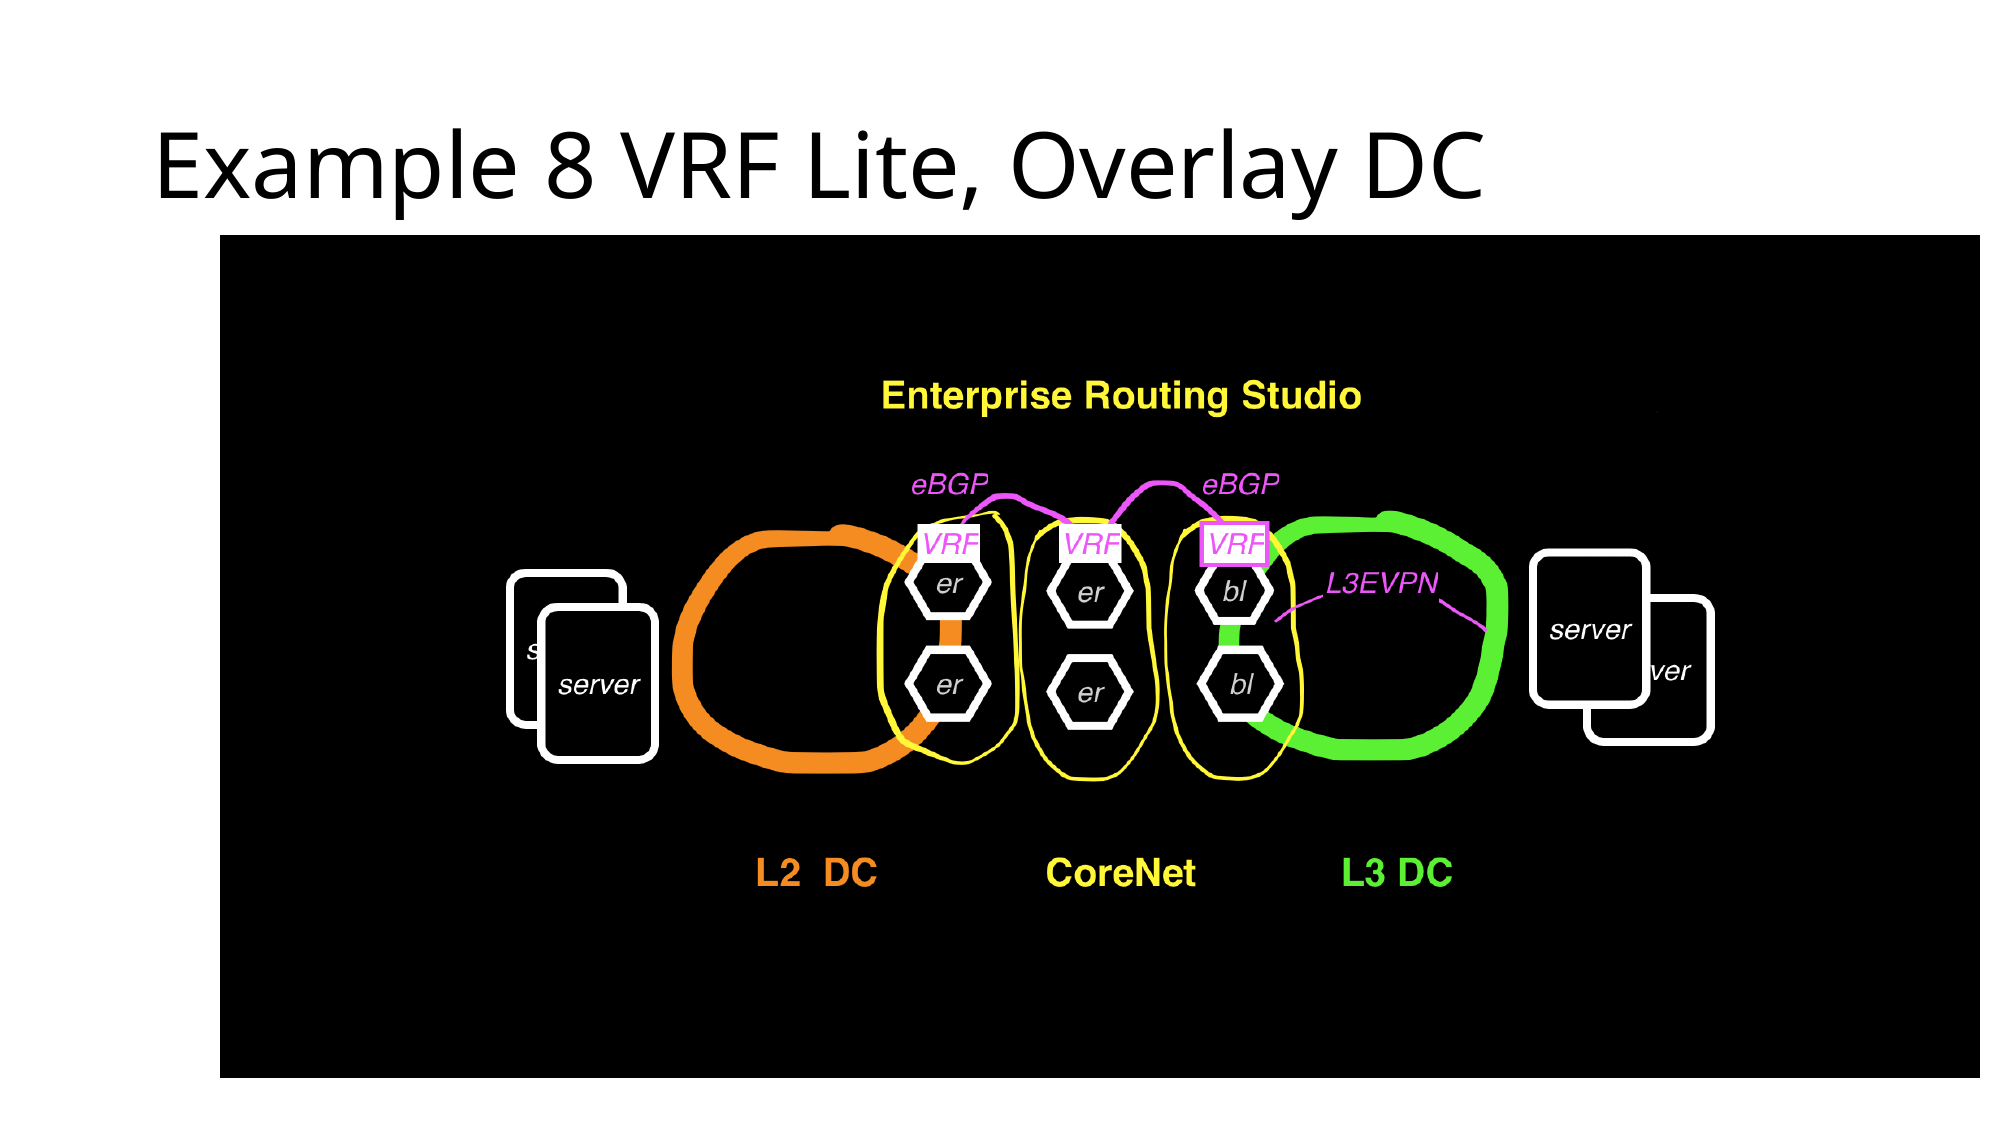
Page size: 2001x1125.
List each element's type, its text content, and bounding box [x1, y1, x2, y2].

title Example 8 VRF Lite, Overlay DC [137, 59, 1863, 278]
picture [220, 235, 1980, 1078]
